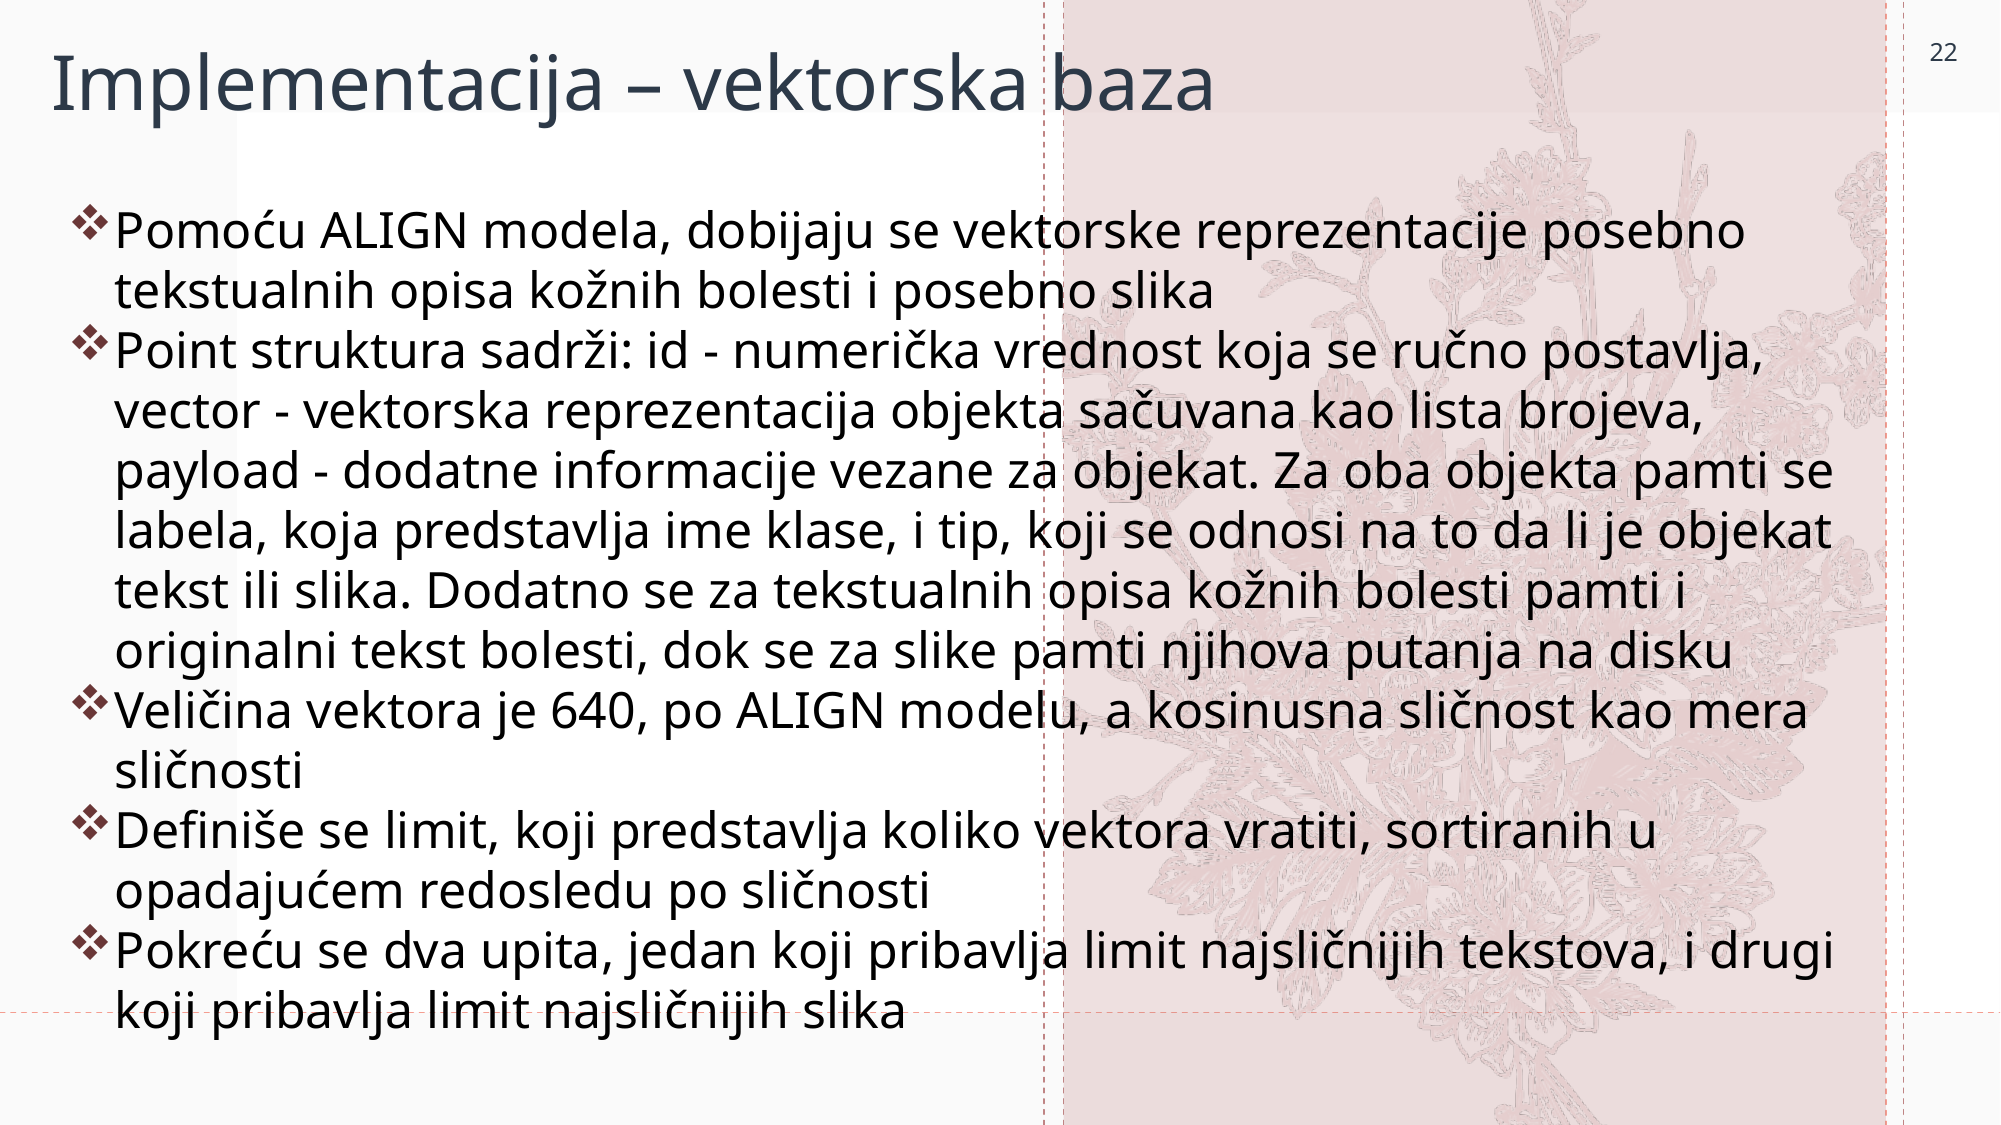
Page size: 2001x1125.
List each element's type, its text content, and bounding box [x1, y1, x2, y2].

title Implementacija – vektorska baza [36, 0, 1365, 135]
picture [1061, 0, 1886, 191]
slide_number 22 [1887, 0, 2000, 110]
text_box Pomoću ALIGN modela, dobijaju se vektorske reprezentacije posebno tekstualnih opisa kožnih bolesti i posebno slika Point struktura sadrži: id - numerička vrednost koja se ručno postavlja, vector - vektorska reprezentacija objekta sačuvana kao lista brojeva, payload - dodatne informacije vezane za objekat. Za oba objekta pamti se labela, koja predstavlja ime klase, i tip, koji se odnosi na to da li je objekat tekst ili slika. Dodatno se za tekstualnih opisa kožnih bolesti pamti i originalni tekst bolesti, dok se za slike pamti njihova putanja na disku Veličina vektora je 640, po ALIGN modelu, a kosinusna sličnost kao mera sličnosti Definiše se limit, koji predstavlja koliko vektora vratiti, sortiranih u opadajućem redosledu po sličnosti Pokreću se dva upita, jedan koji pribavlja limit najsličnijih tekstova, i drugi koji pribavlja limit najsličnijih slika [53, 191, 1902, 1047]
picture [1061, 1047, 1886, 1125]
